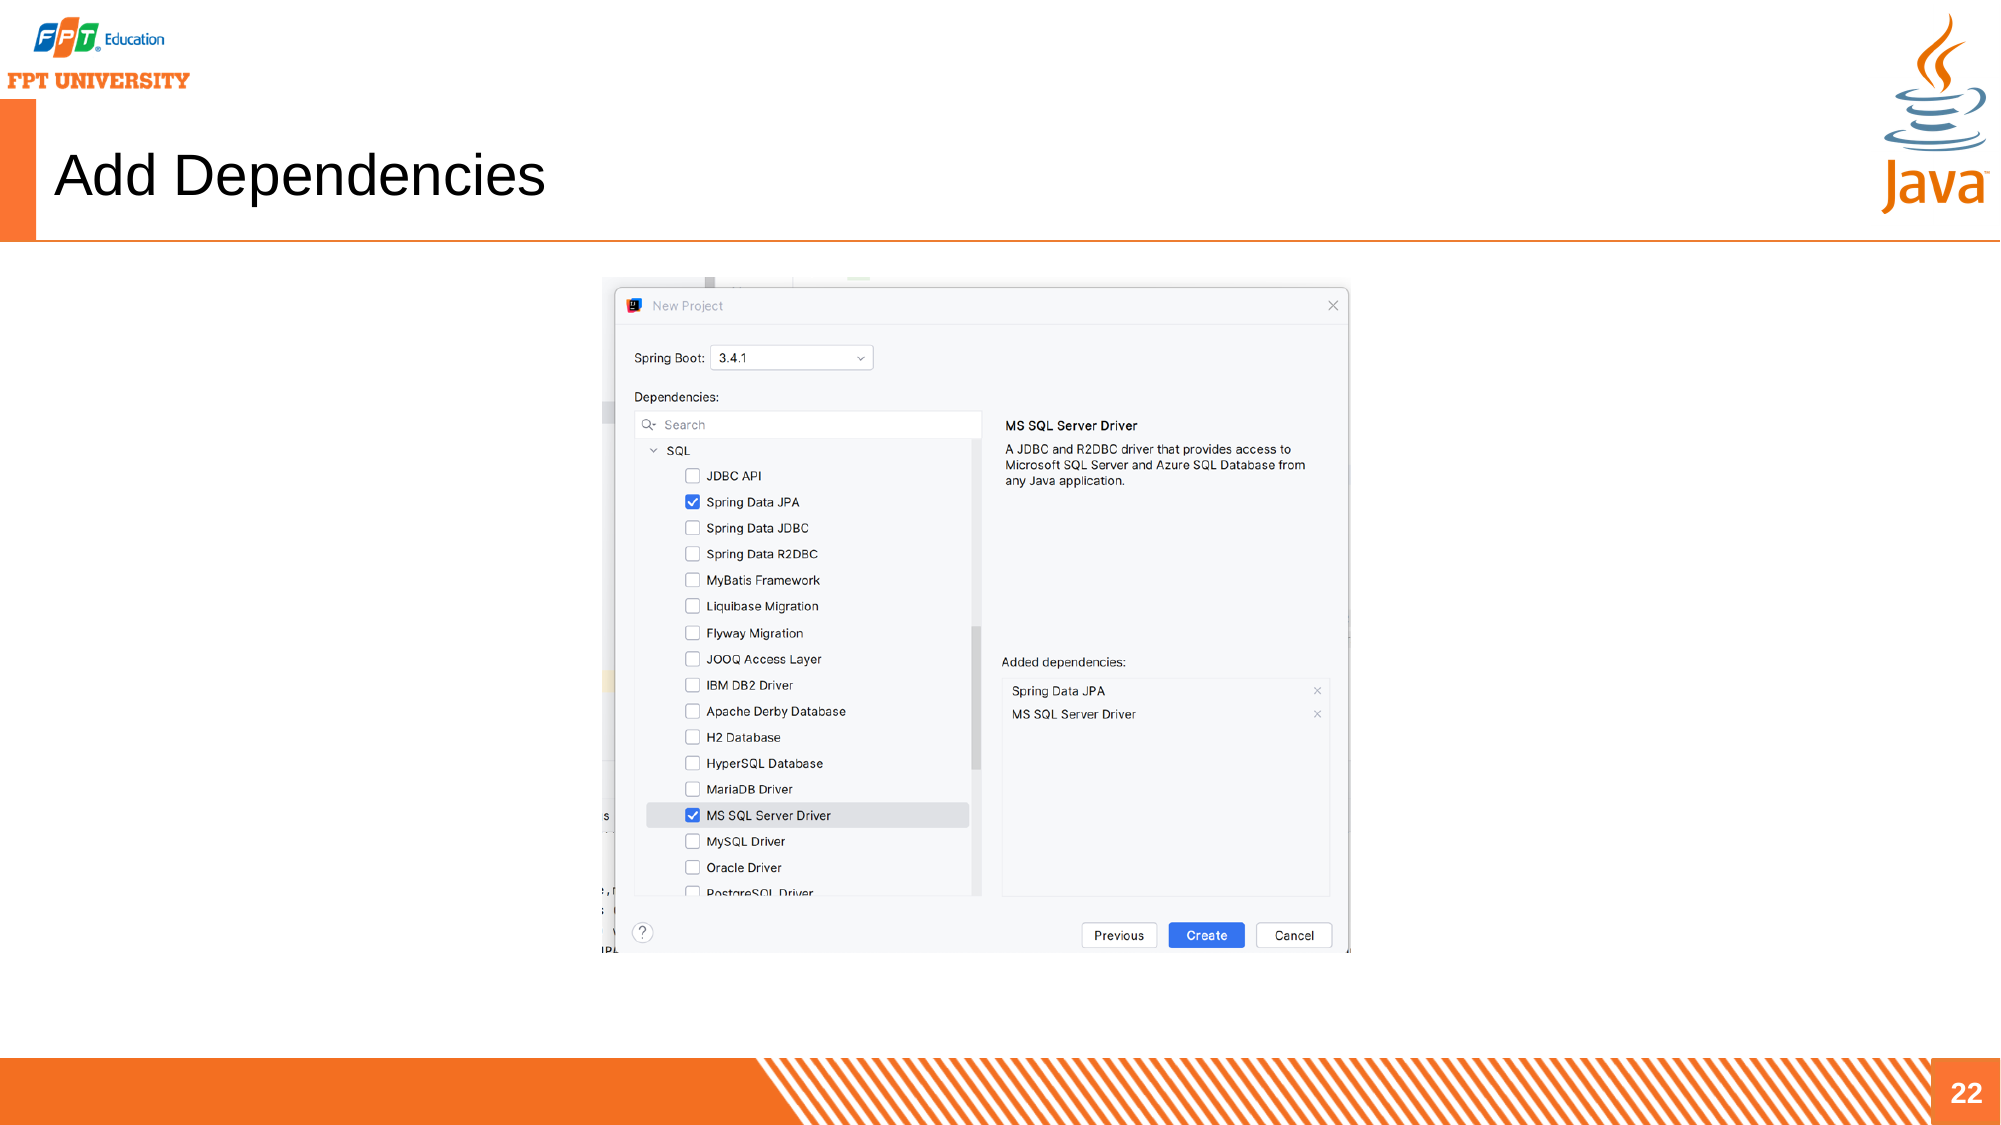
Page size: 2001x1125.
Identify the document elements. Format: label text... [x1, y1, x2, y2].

picture [0, 2, 197, 99]
picture [1868, 4, 2000, 226]
picture [0, 1058, 1934, 1125]
picture [602, 277, 1351, 953]
slide_number 22 [1933, 1059, 2000, 1124]
title Add Dependencies [39, 123, 1872, 230]
